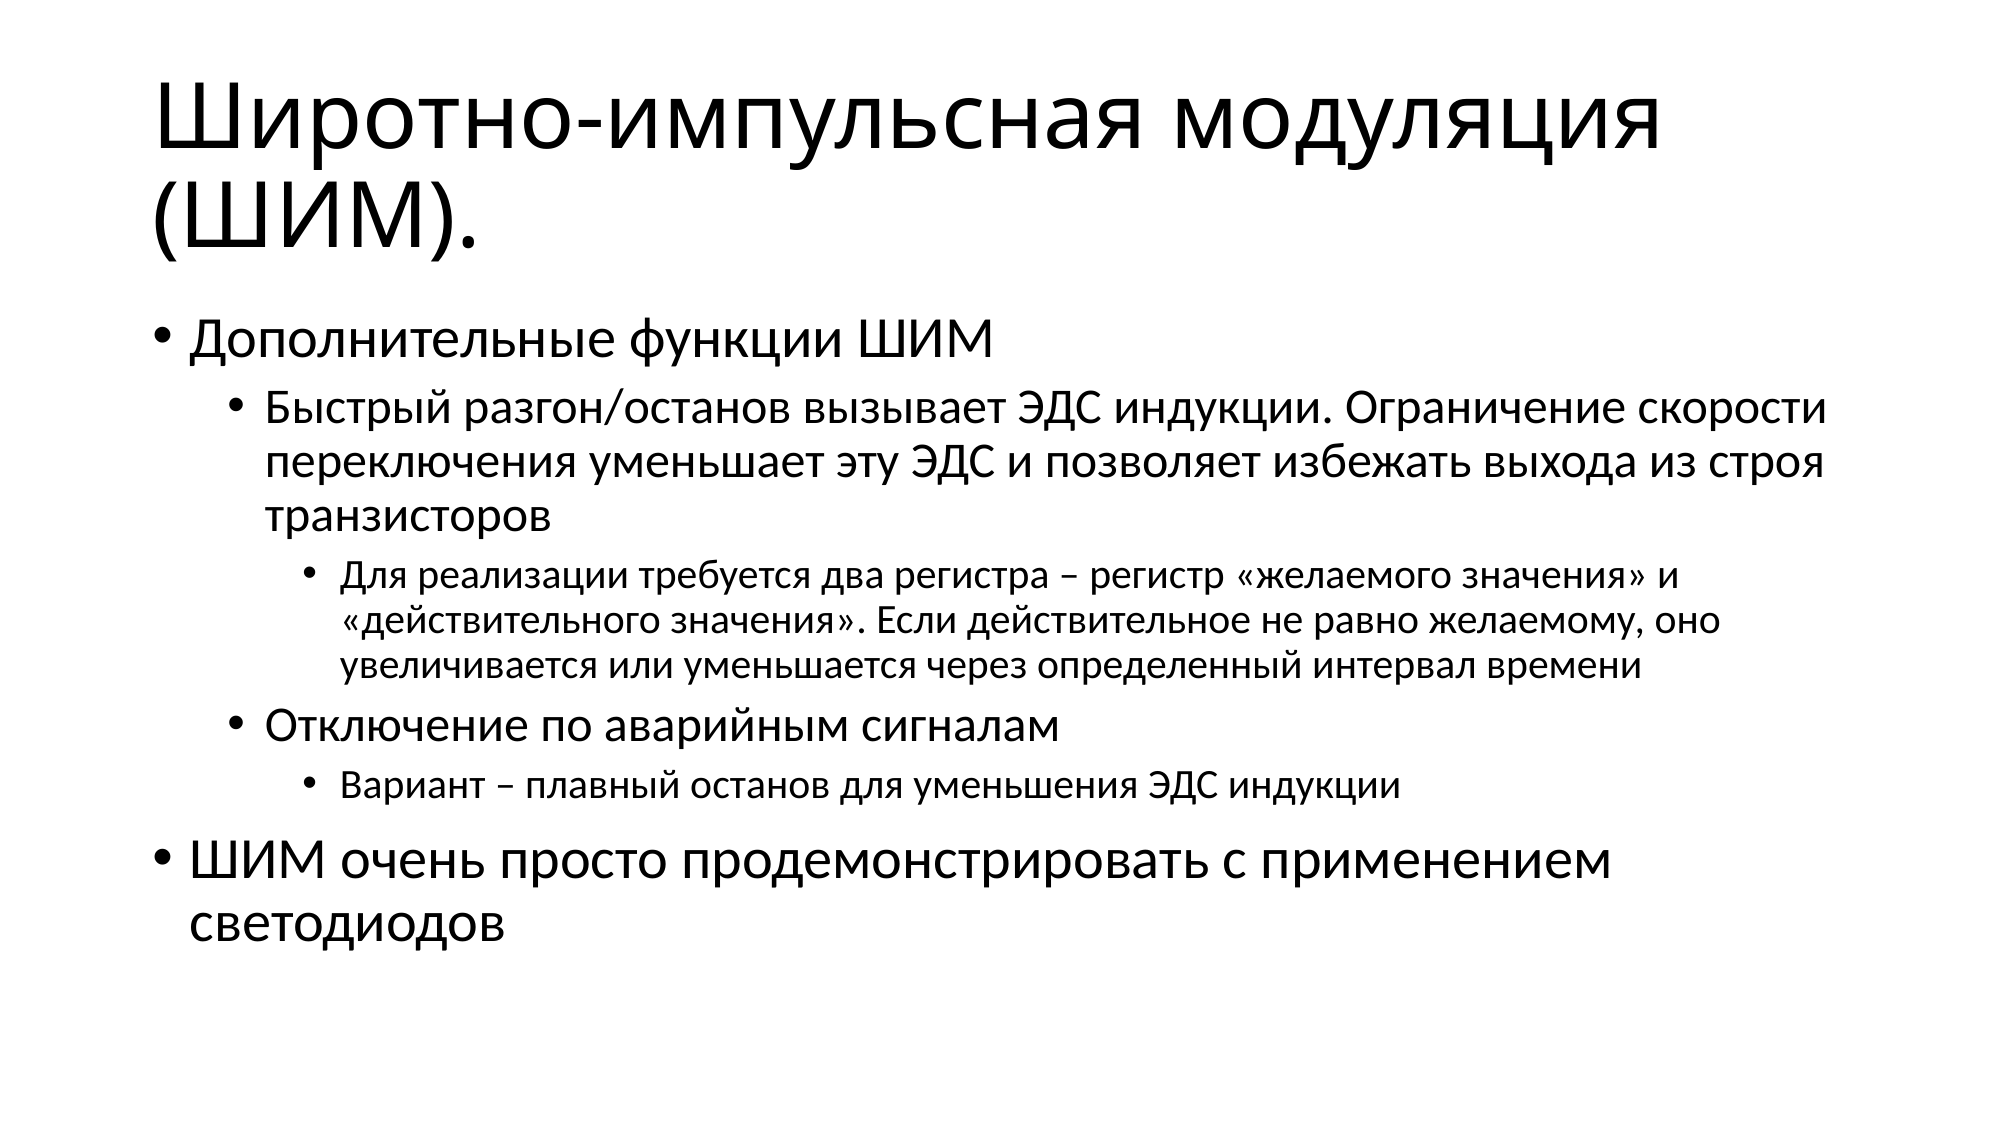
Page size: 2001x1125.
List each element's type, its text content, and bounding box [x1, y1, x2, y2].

list Дополнительные функции ШИМ Быстрый разгон/останов вызывает ЭДС индукции. Ограничение скорости переключения уменьшает эту ЭДС и позволяет избежать выхода из строя транзисторов Для реализации требуется два регистра – регистр «желаемого значения» и «действительного значения». Если действительное не равно желаемому, оно увеличивается или уменьшается через определенный интервал времени Отключение по аварийным сигналам Вариант – плавный останов для уменьшения ЭДС индукции ШИМ очень просто продемонстрировать с применением светодиодов [137, 299, 1863, 1014]
title Широтно-импульсная модуляция (ШИМ). [137, 59, 1863, 278]
